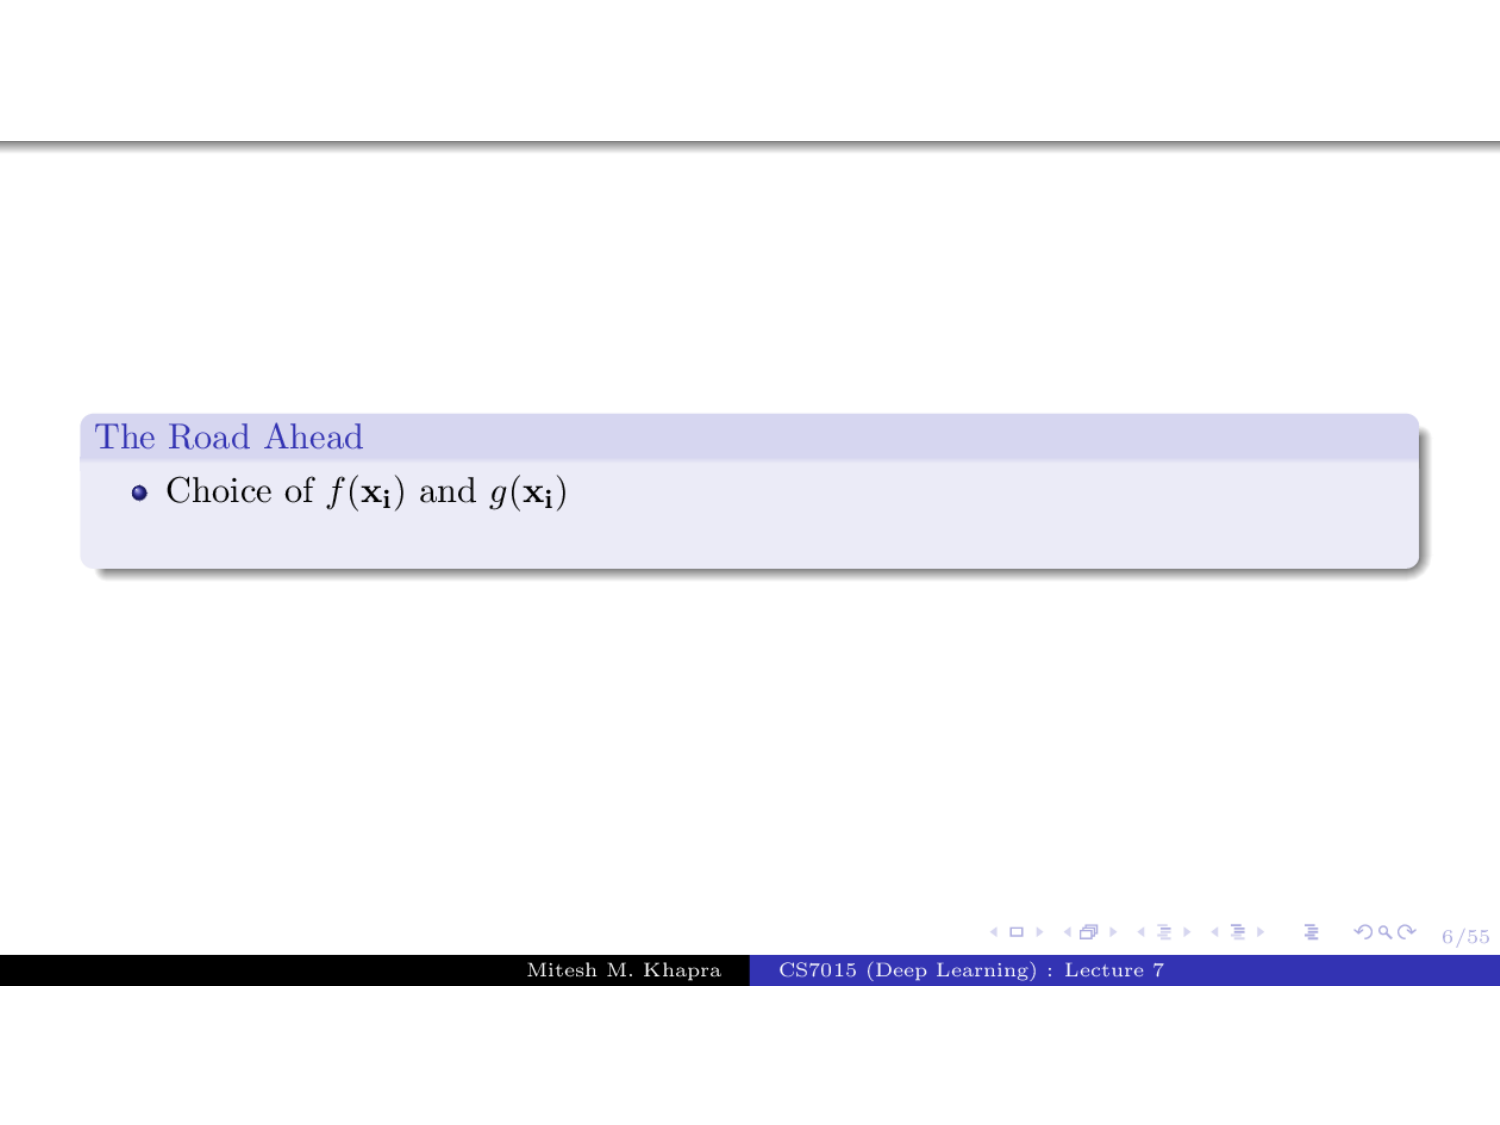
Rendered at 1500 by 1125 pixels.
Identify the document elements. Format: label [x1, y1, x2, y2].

picture [0, 141, 1500, 986]
